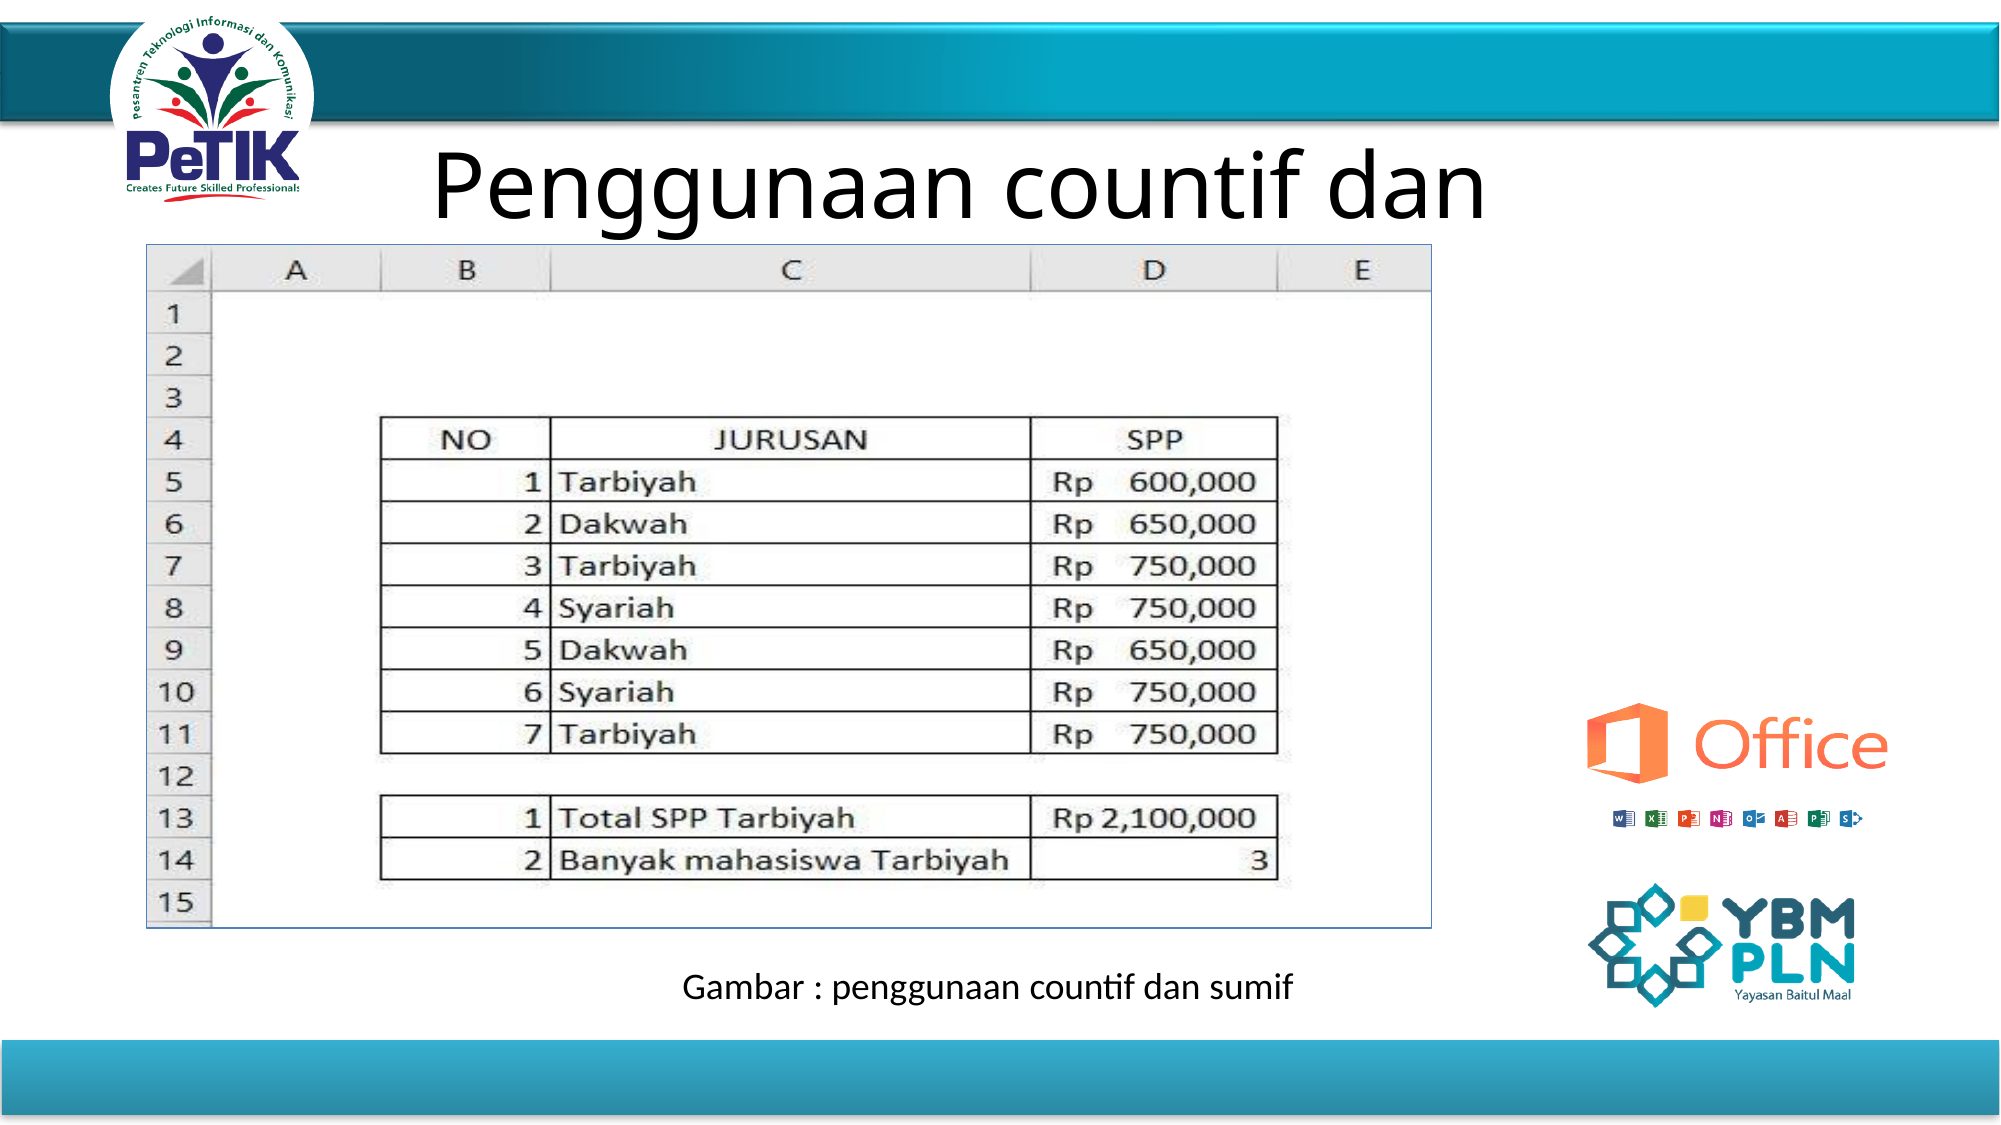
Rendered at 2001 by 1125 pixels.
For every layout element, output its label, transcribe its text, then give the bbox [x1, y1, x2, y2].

title Penggunaan countif dan sumif [428, 213, 1550, 347]
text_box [145, 243, 1433, 930]
text_box [1587, 883, 1855, 1008]
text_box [0, 0, 2000, 202]
text_box [1, 1040, 2000, 1115]
text_box [1587, 703, 1888, 828]
text_box Gambar : penggunaan countif dan sumif [680, 960, 1299, 1008]
